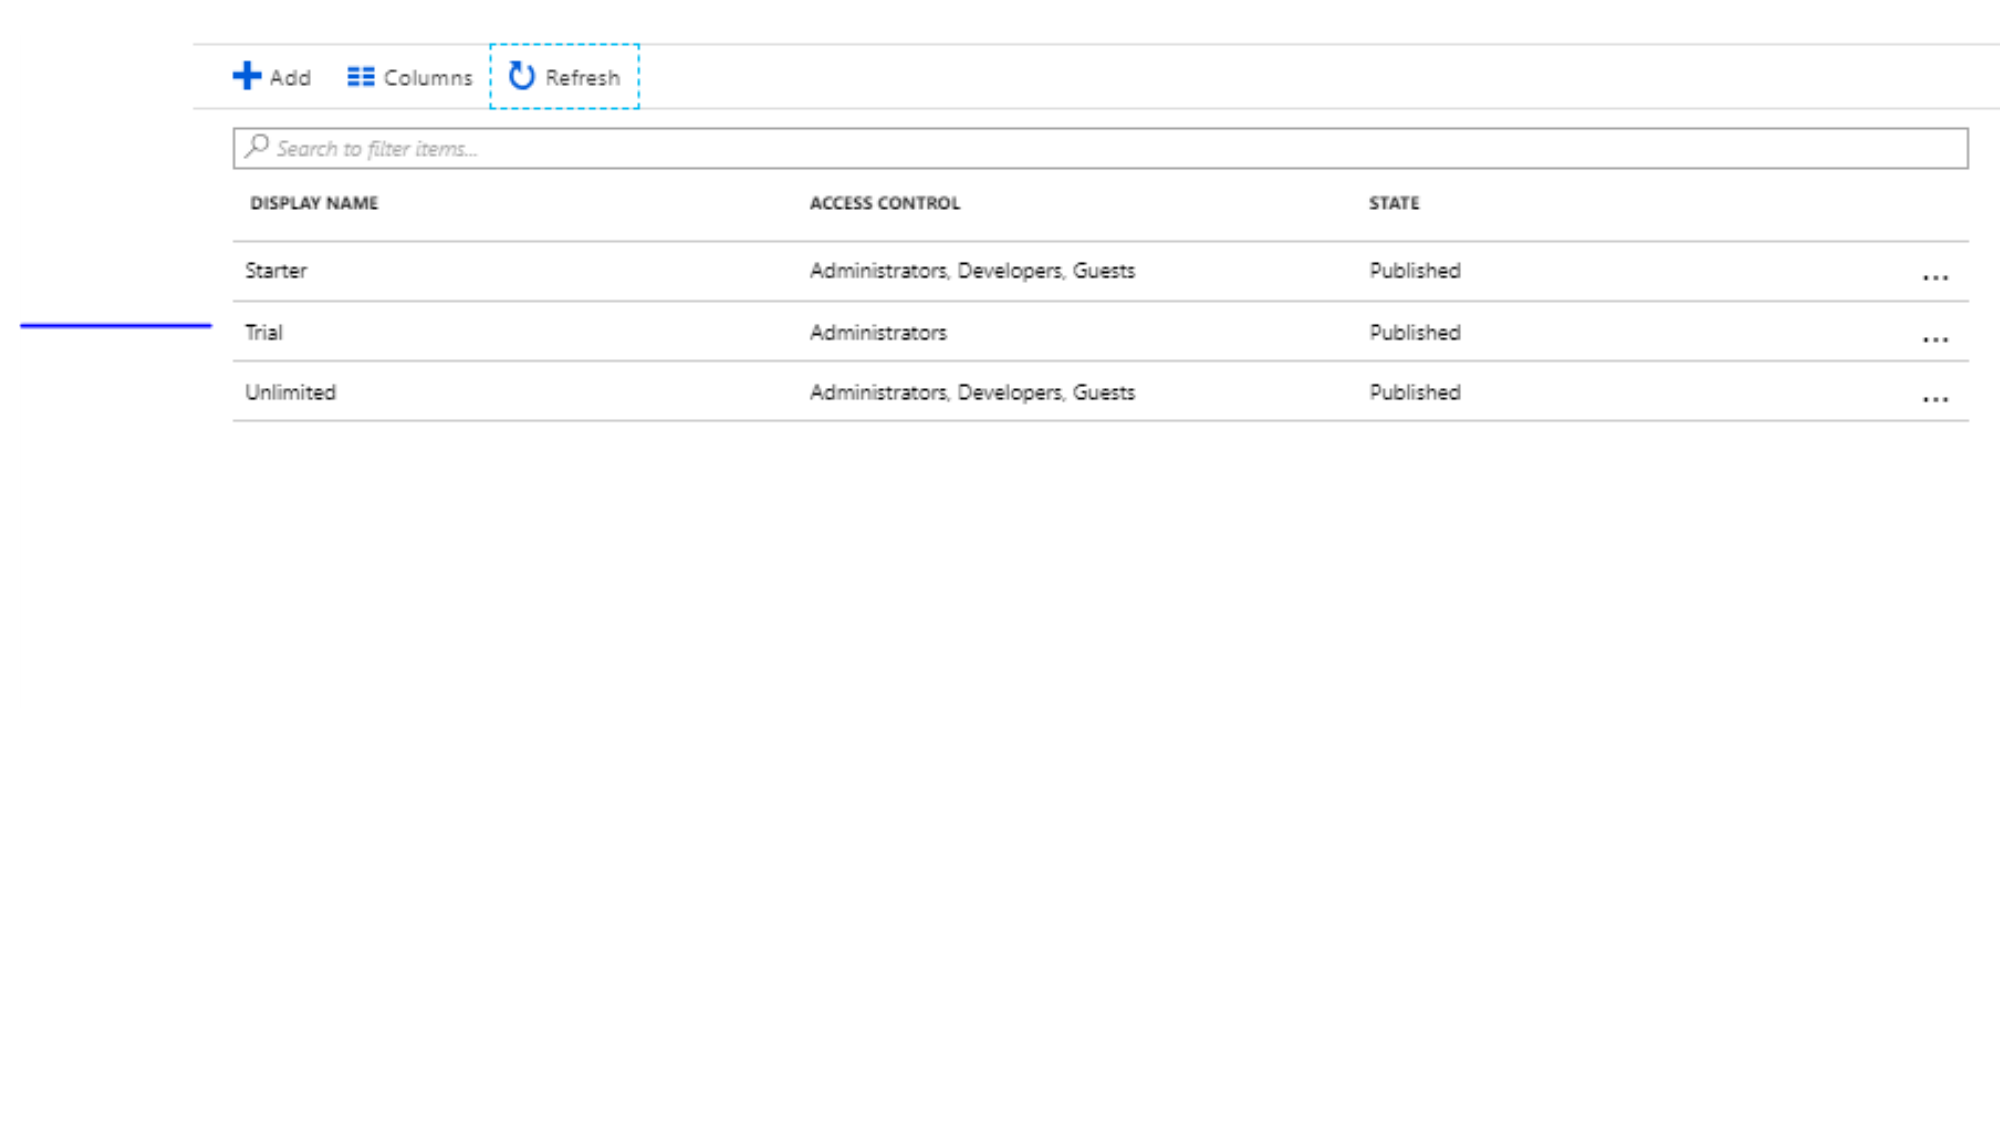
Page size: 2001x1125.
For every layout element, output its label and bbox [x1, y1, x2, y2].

picture [19, 35, 2000, 708]
